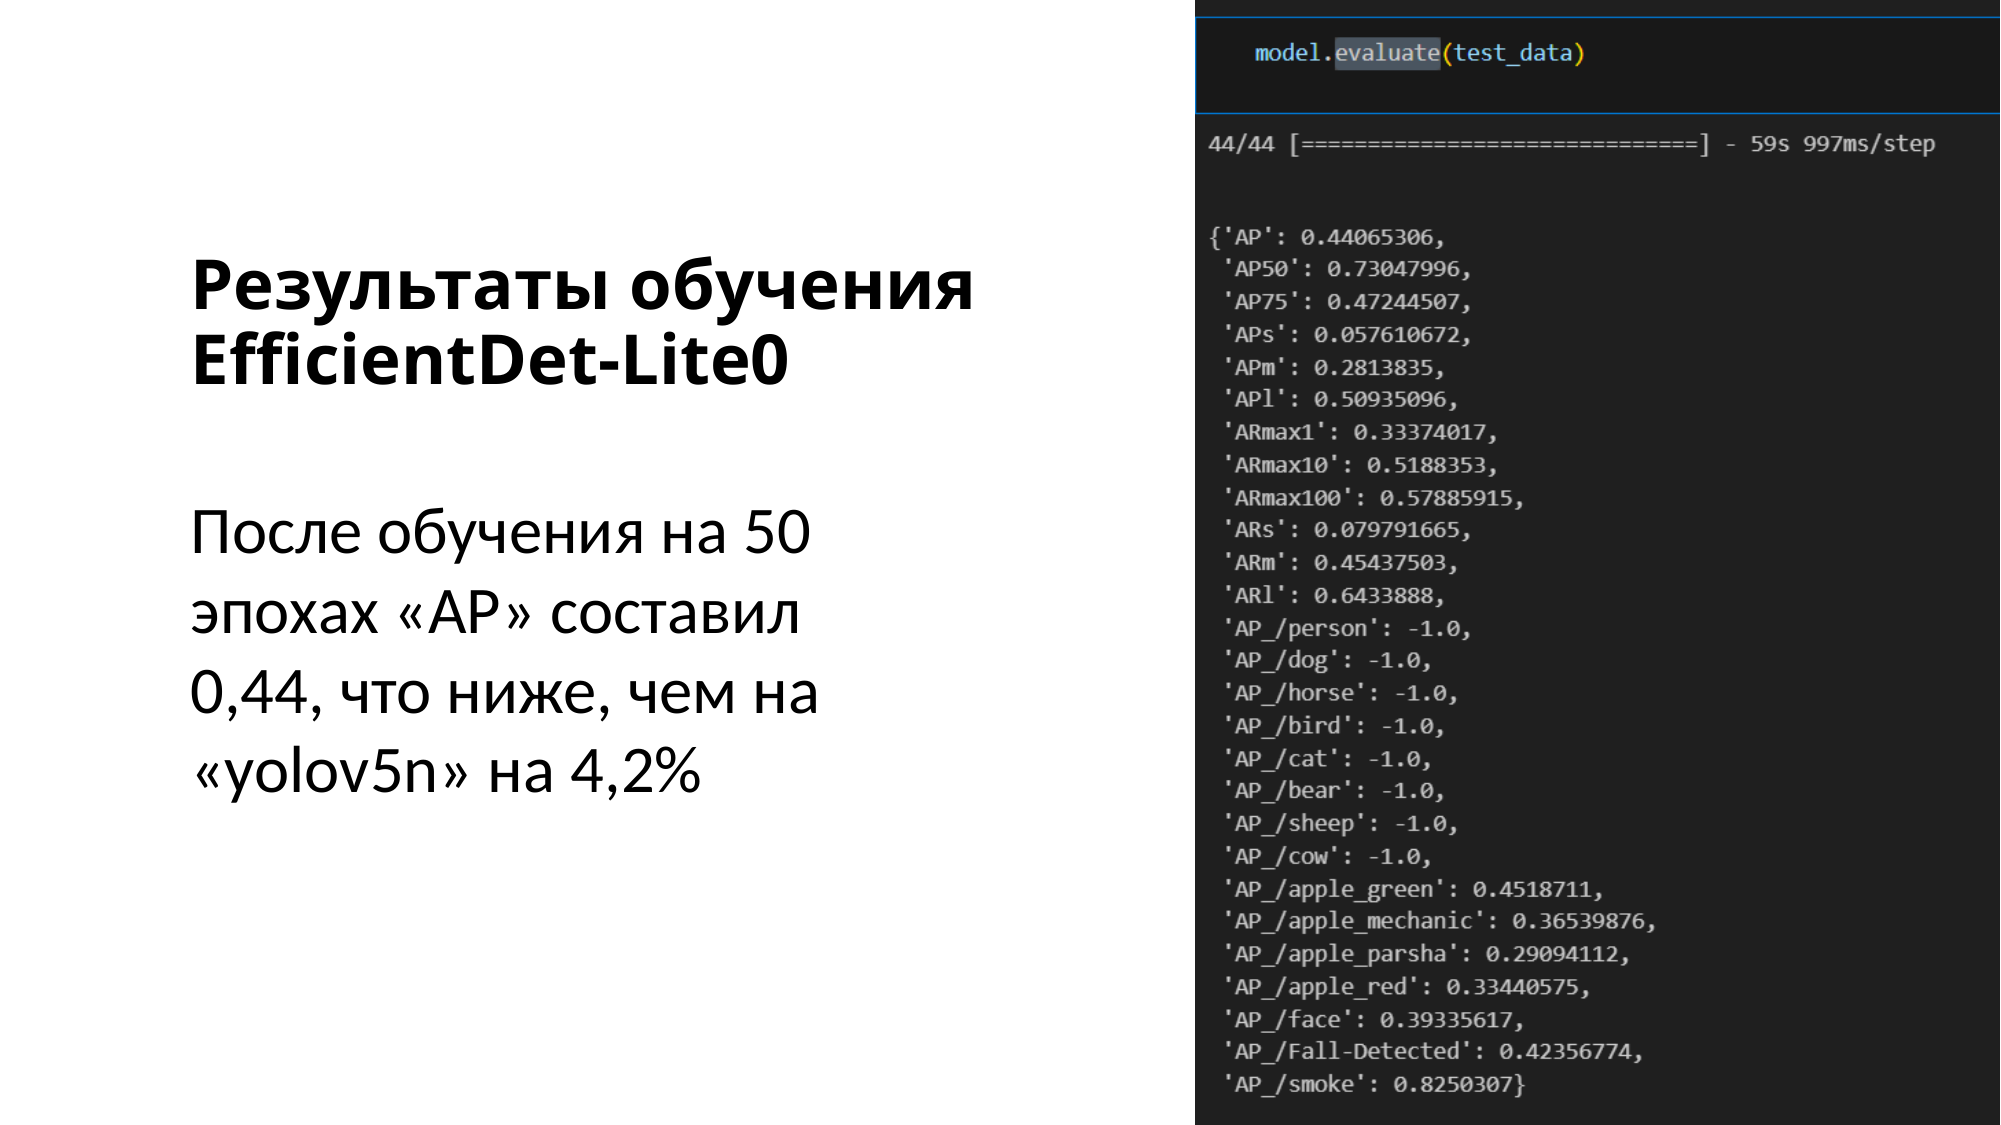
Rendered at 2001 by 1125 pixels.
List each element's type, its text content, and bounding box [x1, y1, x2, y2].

text_box После обучения на 50 эпохах «AP» составил 0,44, что ниже, чем на «yolov5n» на 4,2% [175, 479, 947, 814]
text_box Результаты обучения EfficientDet-Lite0 [175, 212, 1000, 437]
picture [1195, 0, 2000, 1125]
